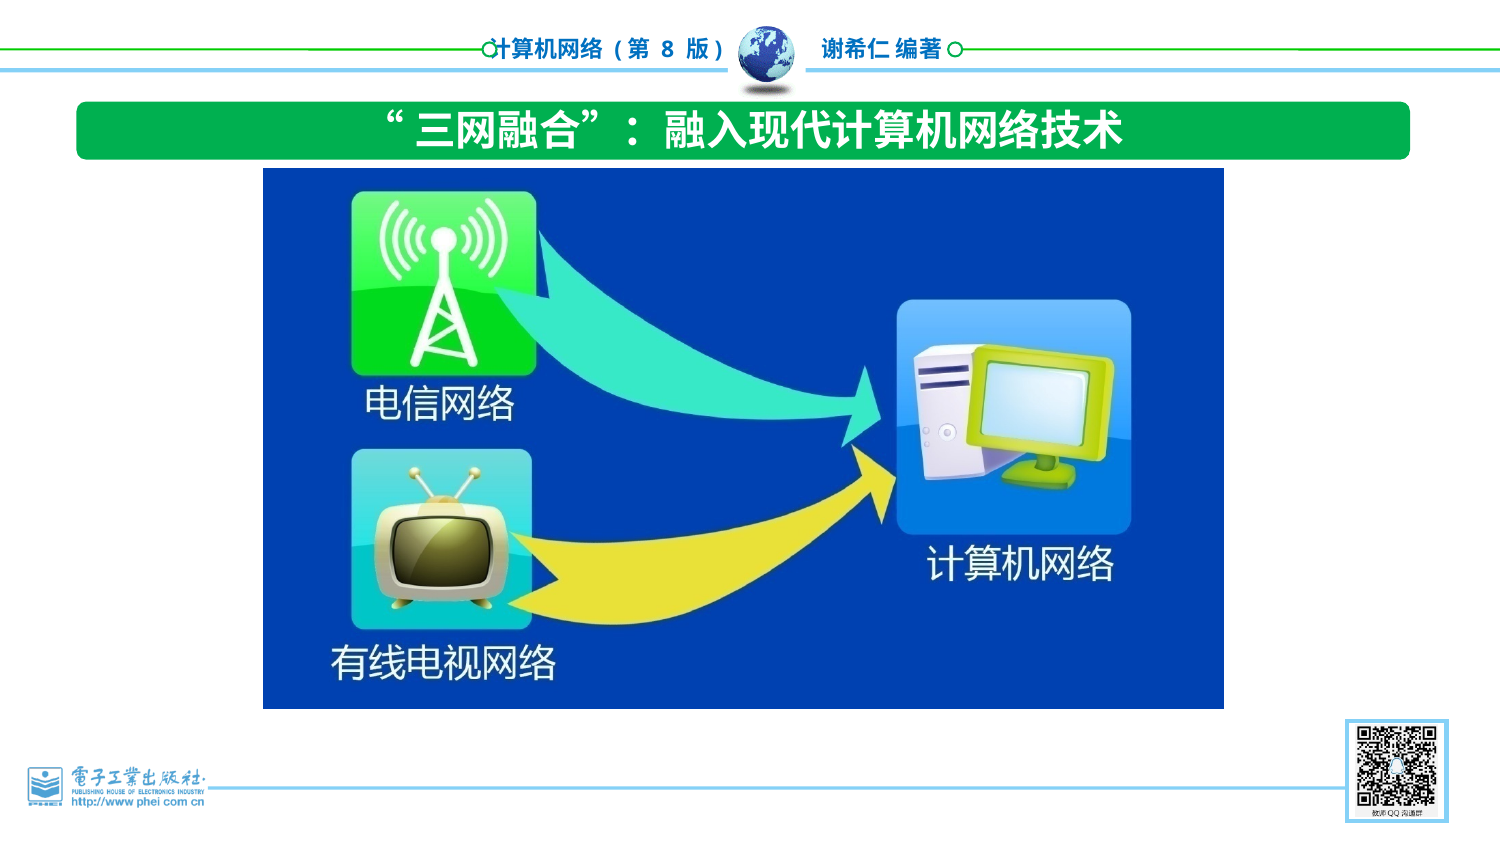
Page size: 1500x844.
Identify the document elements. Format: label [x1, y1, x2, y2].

picture [23, 764, 208, 809]
picture [736, 24, 796, 95]
picture [1355, 724, 1438, 817]
picture [262, 167, 1224, 709]
text_box [76, 95, 1411, 162]
